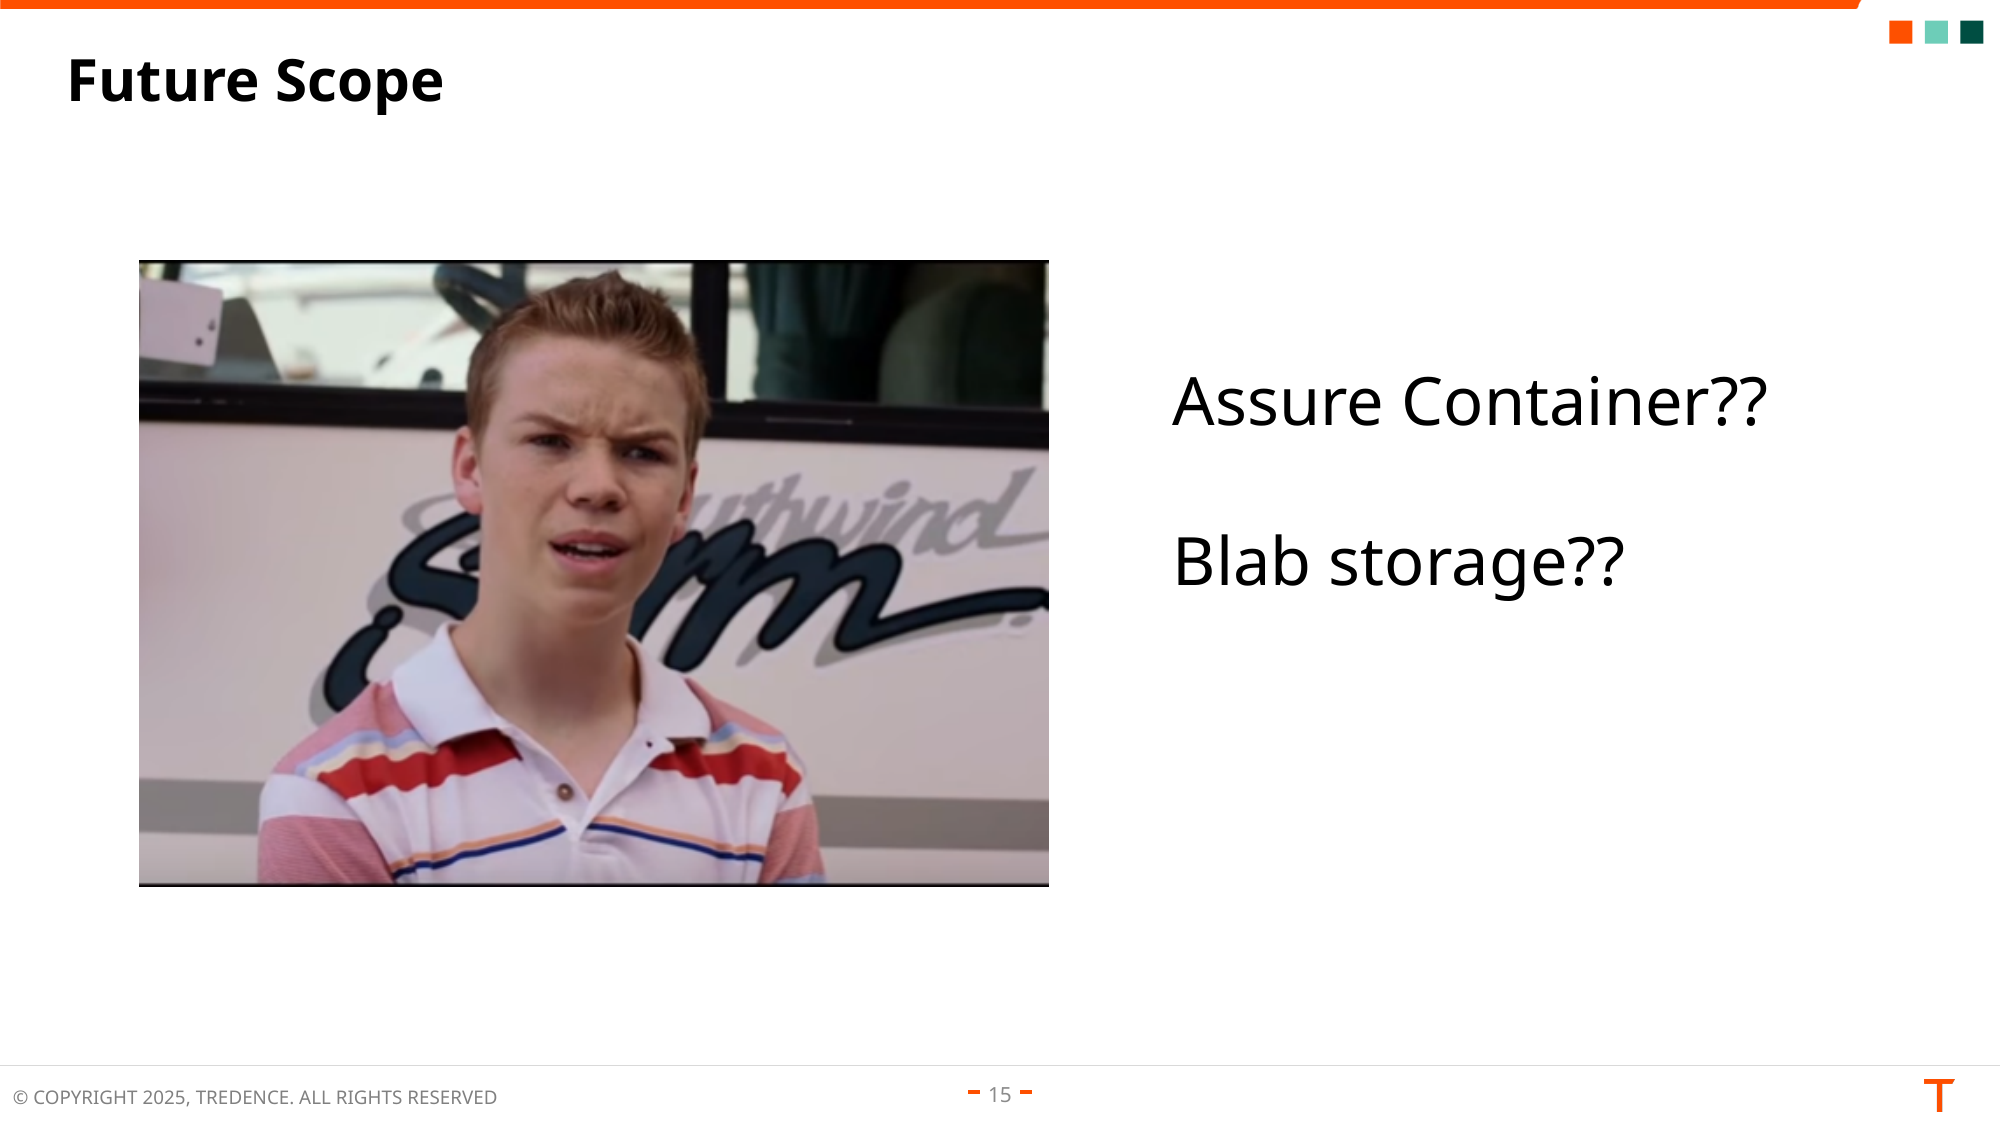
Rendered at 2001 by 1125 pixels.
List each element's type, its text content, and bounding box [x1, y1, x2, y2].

picture [0, 0, 1931, 9]
text_box Assure Container?? Blab storage?? [1157, 351, 1785, 607]
picture [138, 260, 1049, 887]
title Future Scope [51, 43, 1852, 140]
picture [1924, 1079, 1955, 1112]
slide_number 15 [968, 1066, 1032, 1125]
